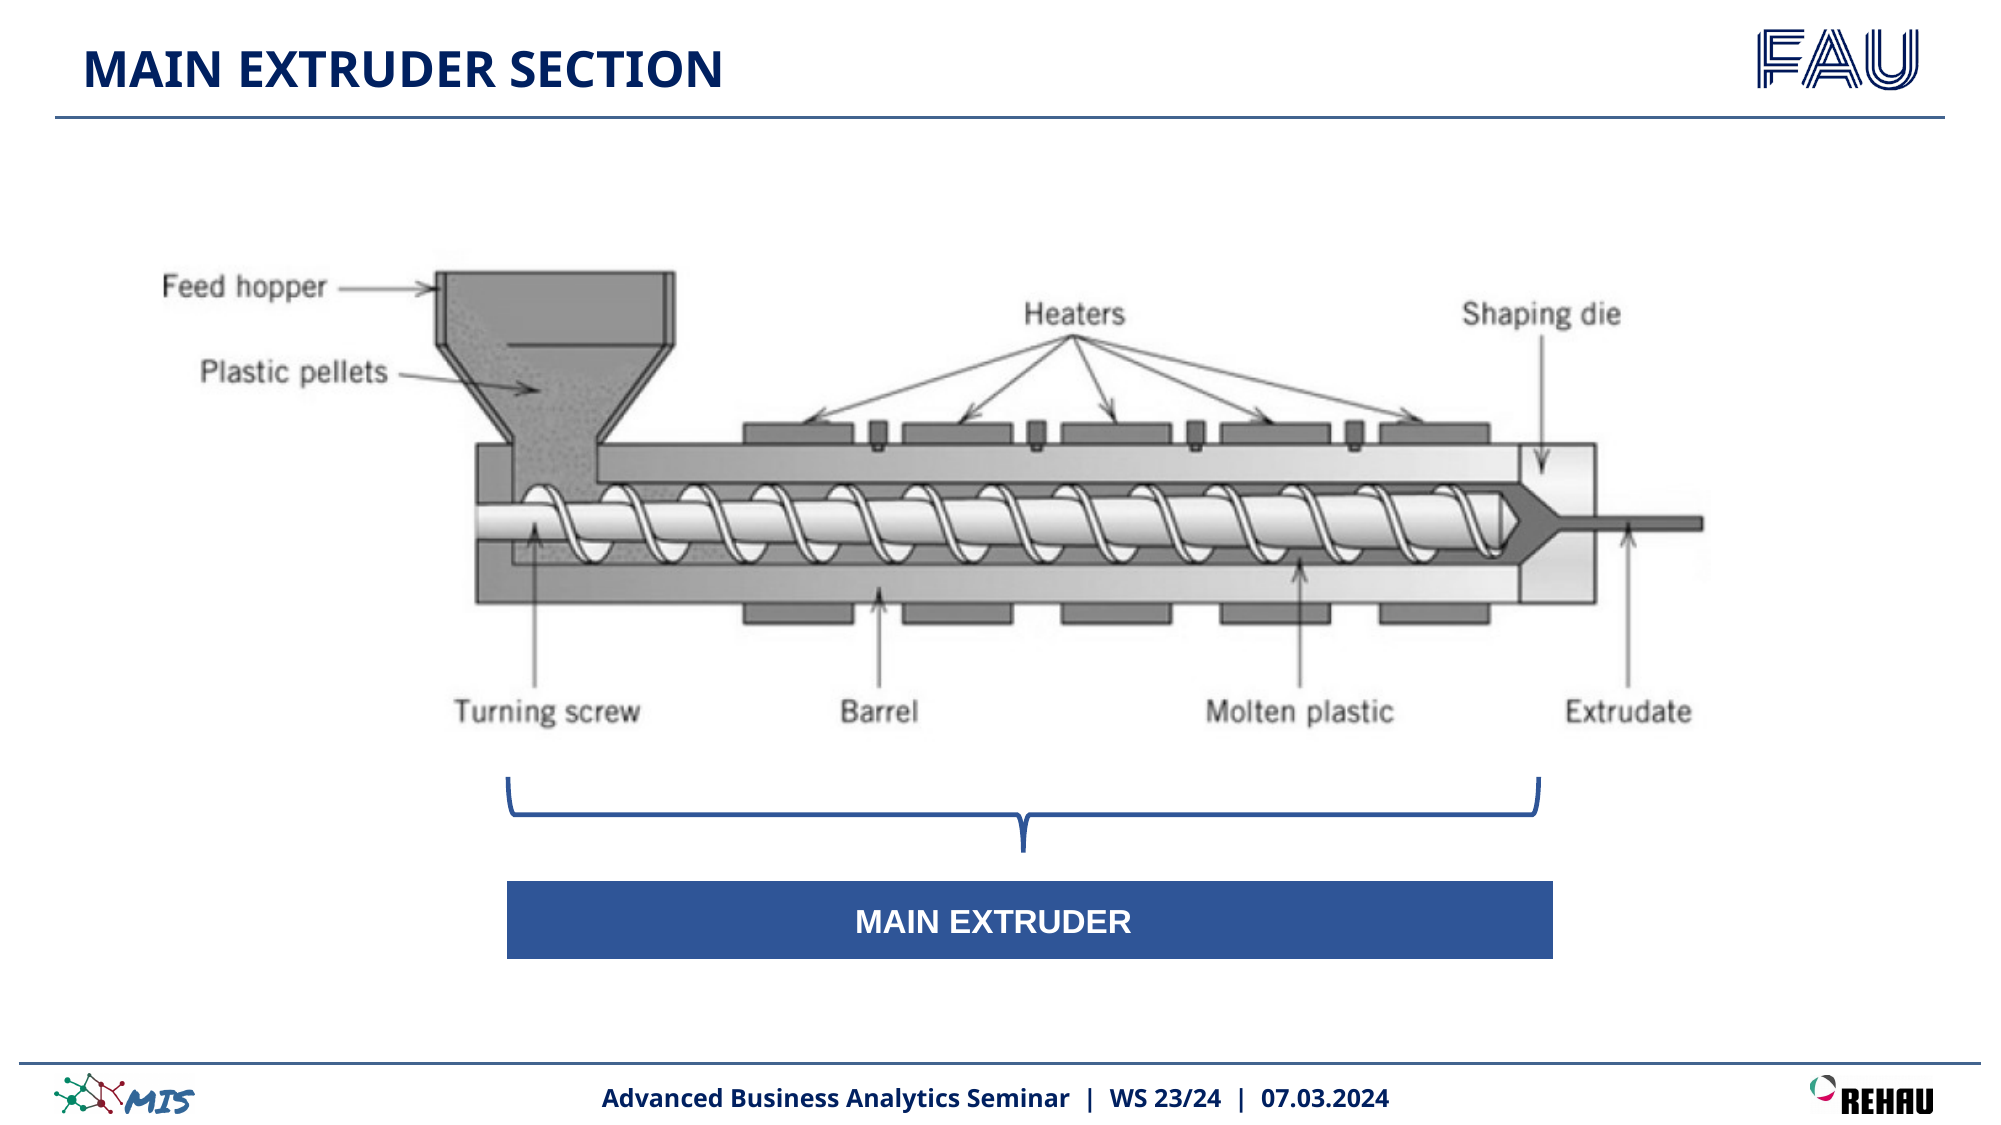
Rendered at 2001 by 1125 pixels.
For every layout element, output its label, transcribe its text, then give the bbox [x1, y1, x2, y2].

picture [124, 214, 1711, 875]
text_box MAIN EXTRUDER [840, 892, 1220, 948]
text_box MAIN EXTRUDER SECTION [67, 36, 841, 107]
picture [1744, 10, 1933, 105]
text_box [507, 881, 1553, 959]
text_box Advanced Business Analytics Seminar | WS 23/24 | 07.03.2024 [587, 1075, 1436, 1120]
picture [1810, 1075, 1933, 1114]
picture [54, 1073, 195, 1114]
